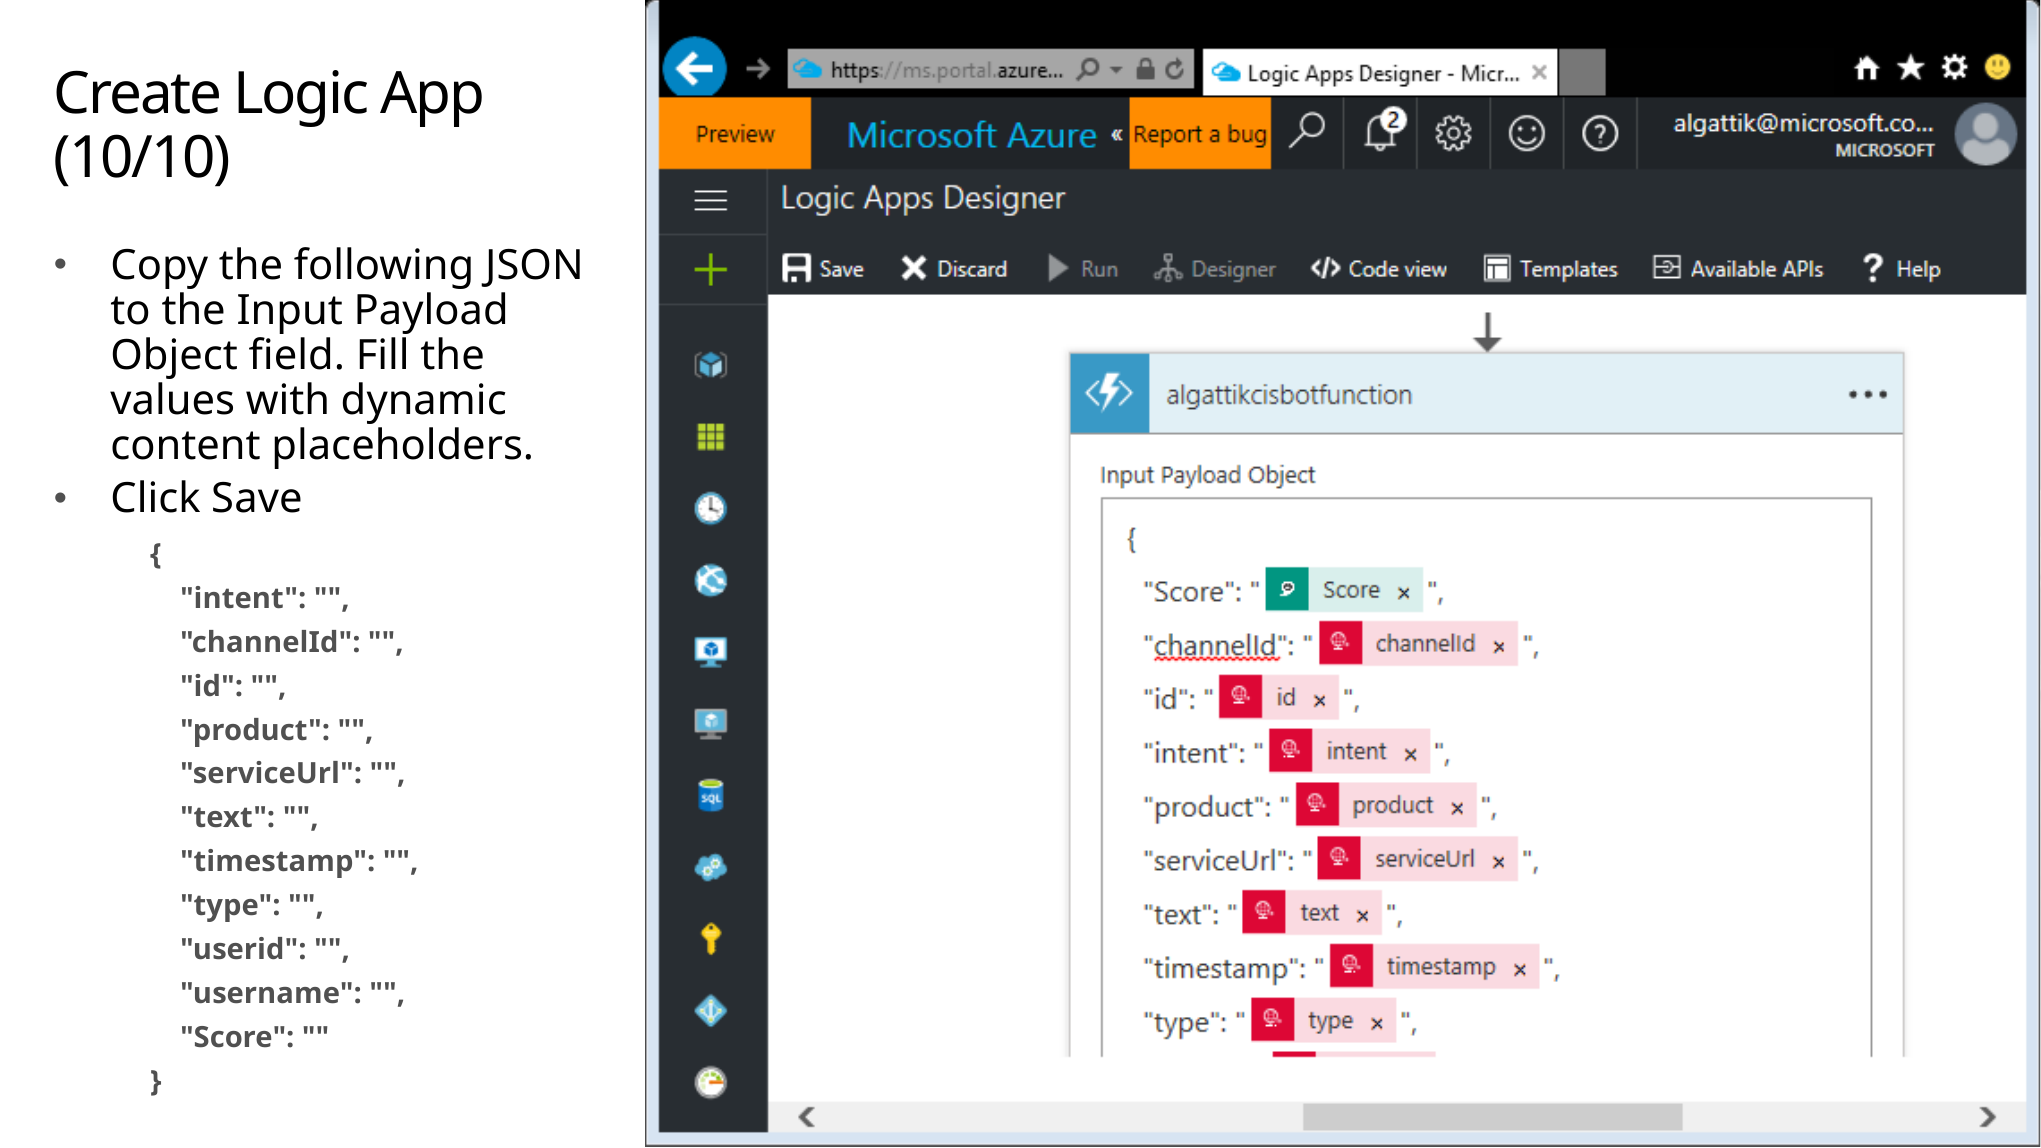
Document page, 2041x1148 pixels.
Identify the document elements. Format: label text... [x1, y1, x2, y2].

list Copy the following JSON to the Input Payload Object field. Fill the values with dynamic content placeholders. Click Save [30, 228, 616, 542]
title Create Logic App (10/10) [30, 48, 616, 207]
picture [644, 0, 2041, 1148]
text_box { "intent": "", "channelId": "", "id": "", "product": "", "serviceUrl": "", "text": "", "timestamp": "", "type": "", "userid": "", "username": "", "Score": "" } [120, 515, 585, 1122]
